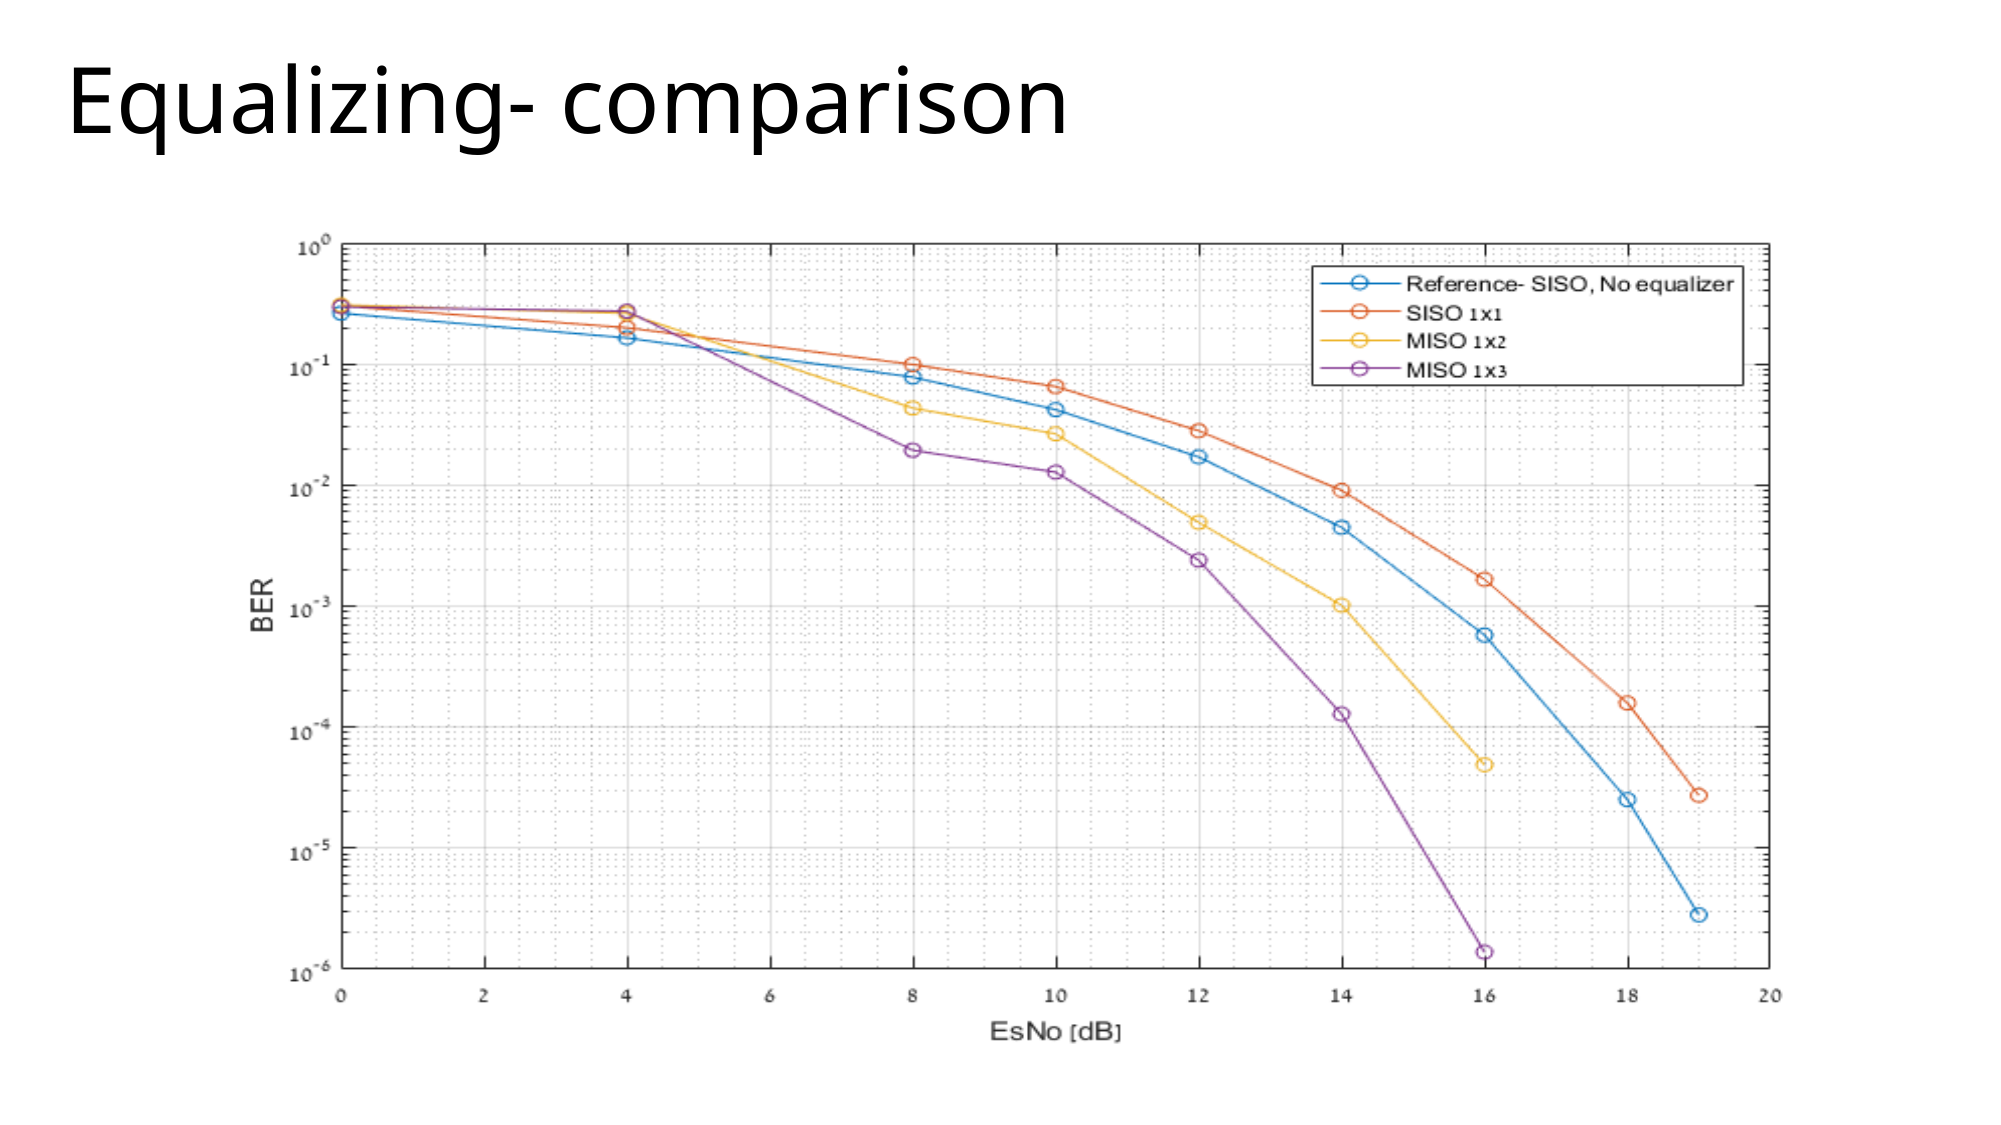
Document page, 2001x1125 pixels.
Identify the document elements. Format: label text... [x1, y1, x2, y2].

title Equalizing- comparison [50, 30, 1946, 177]
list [102, 176, 1946, 1068]
